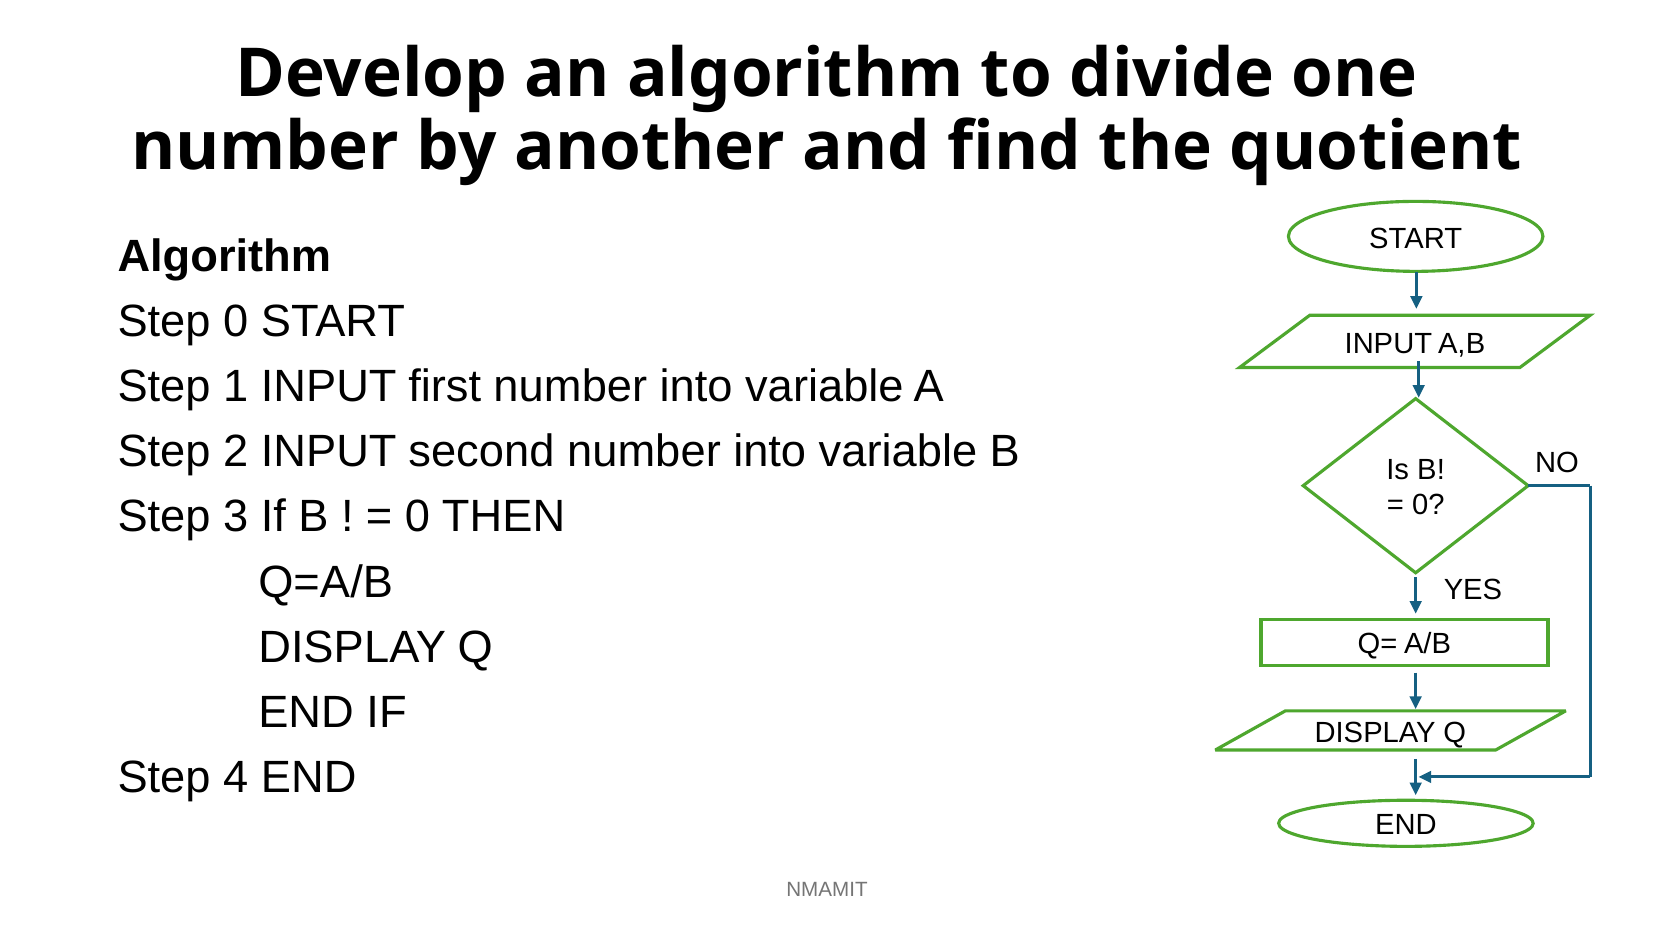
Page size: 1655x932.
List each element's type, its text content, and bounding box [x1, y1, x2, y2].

list Algorithm Step 0 START Step 1 INPUT first number into variable A Step 2 INPUT second number into variable B Step 3 If B ! = 0 THEN Q=A/B DISPLAY Q END IF Step 4 END [102, 225, 1209, 816]
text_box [1214, 201, 1608, 847]
footer NMAMIT [547, 863, 1107, 913]
title Develop an algorithm to divide one number by another and find the quotient [113, 21, 1541, 202]
